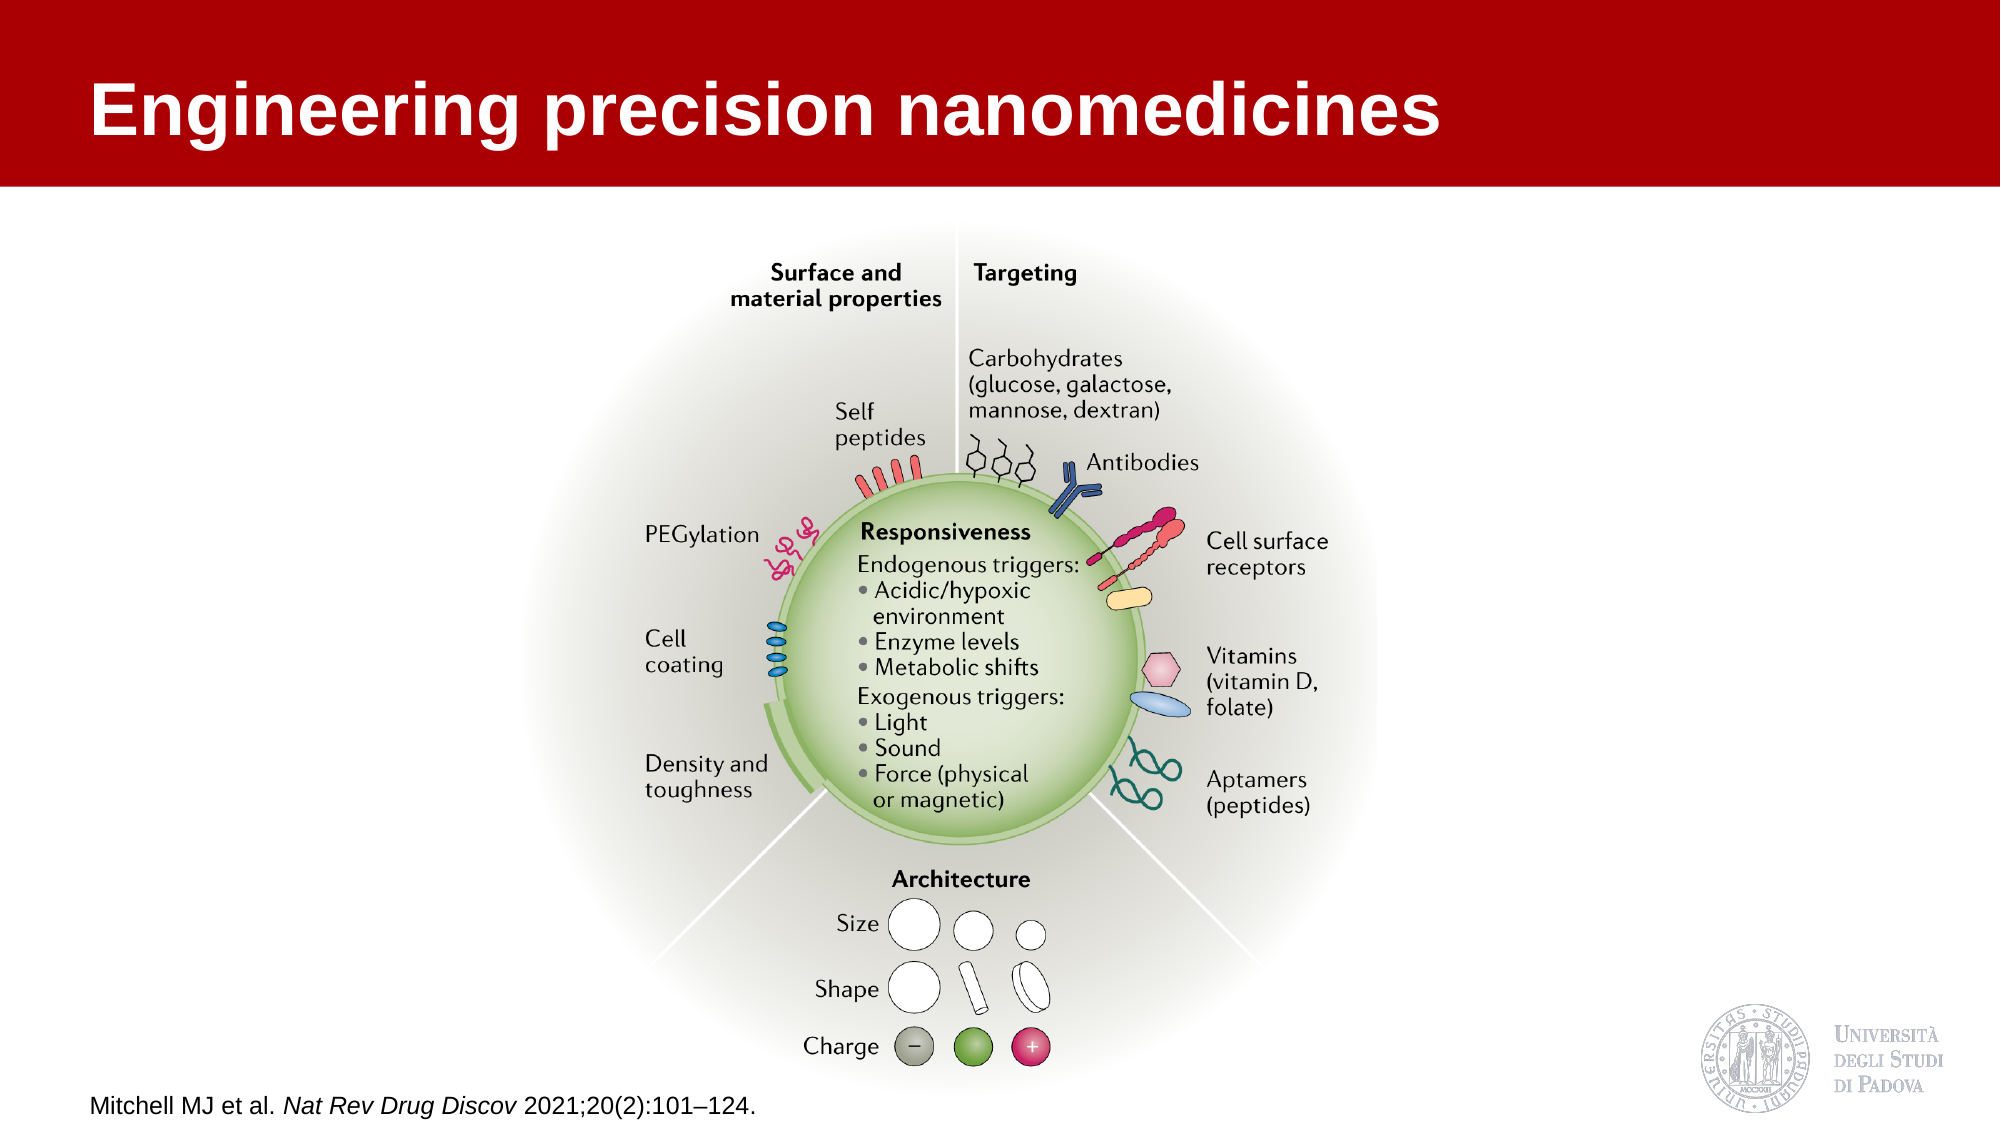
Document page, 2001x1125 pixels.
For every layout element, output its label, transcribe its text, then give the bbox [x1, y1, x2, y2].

title Engineering precision nanomedicines [74, 13, 2000, 209]
text_box Mitchell MJ et al. Nat Rev Drug Discov 2021;20(2):101–124. [74, 1051, 1689, 1125]
picture [445, 208, 1377, 1110]
